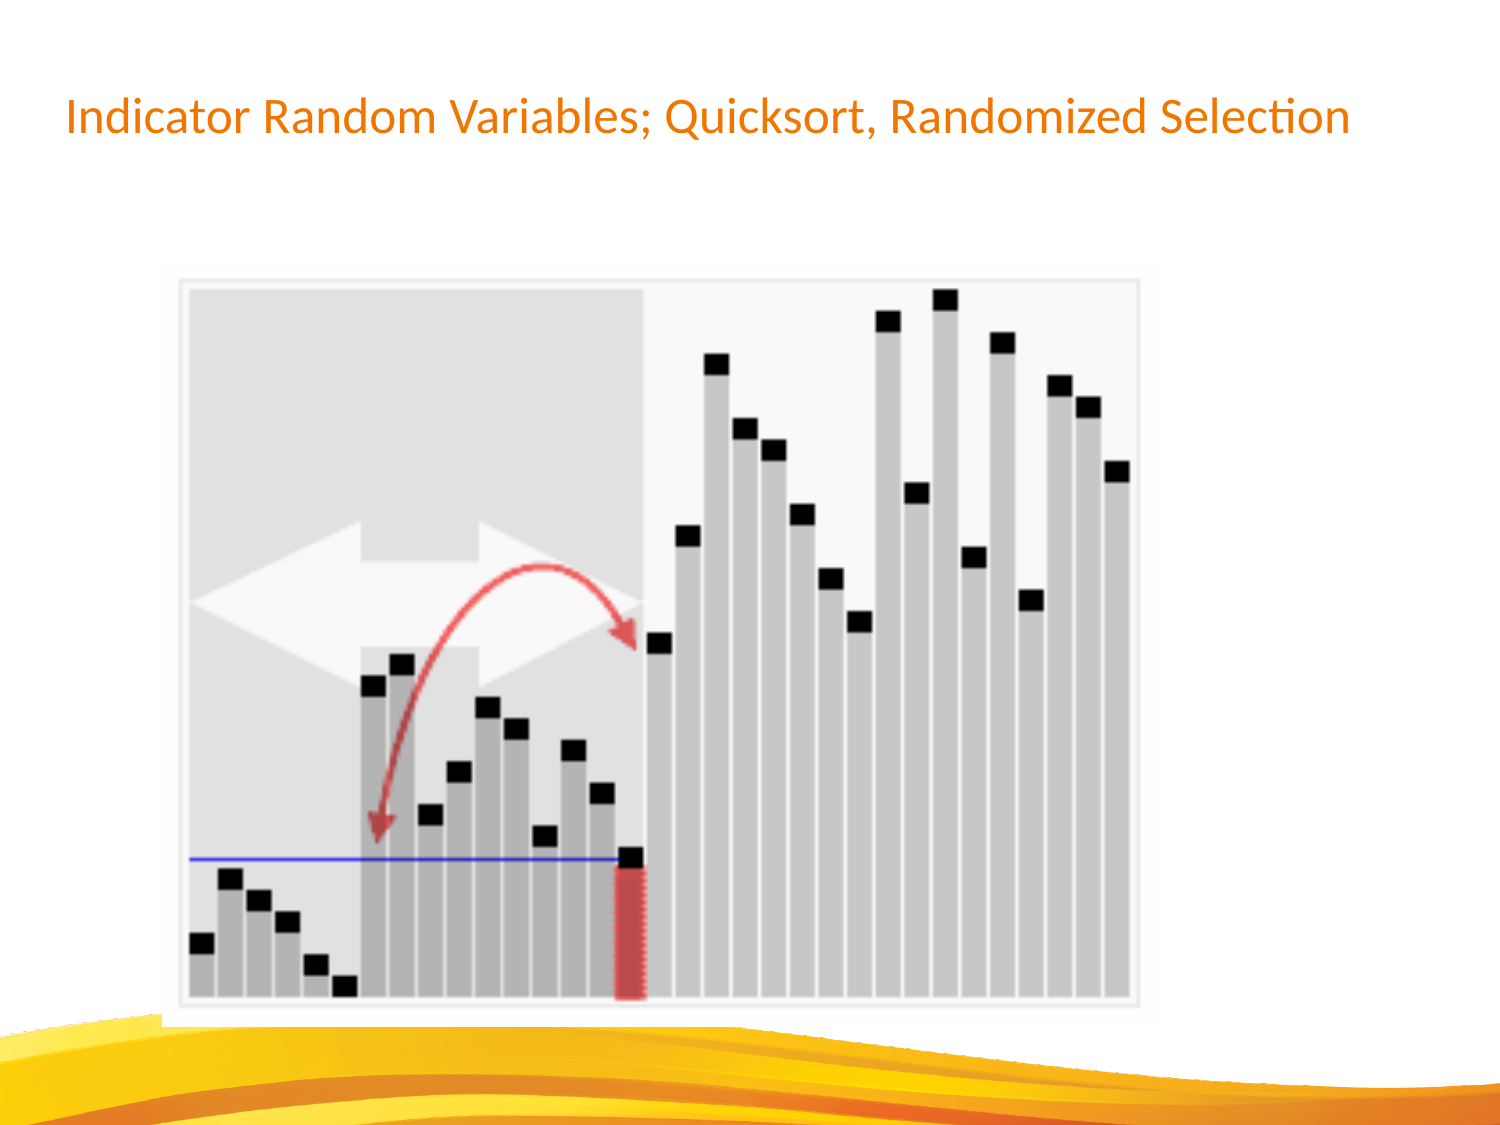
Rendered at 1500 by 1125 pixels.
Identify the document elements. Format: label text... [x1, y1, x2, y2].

title Indicator Random Variables; Quicksort, Randomized Selection [50, 75, 1400, 205]
picture [0, 262, 1500, 1125]
